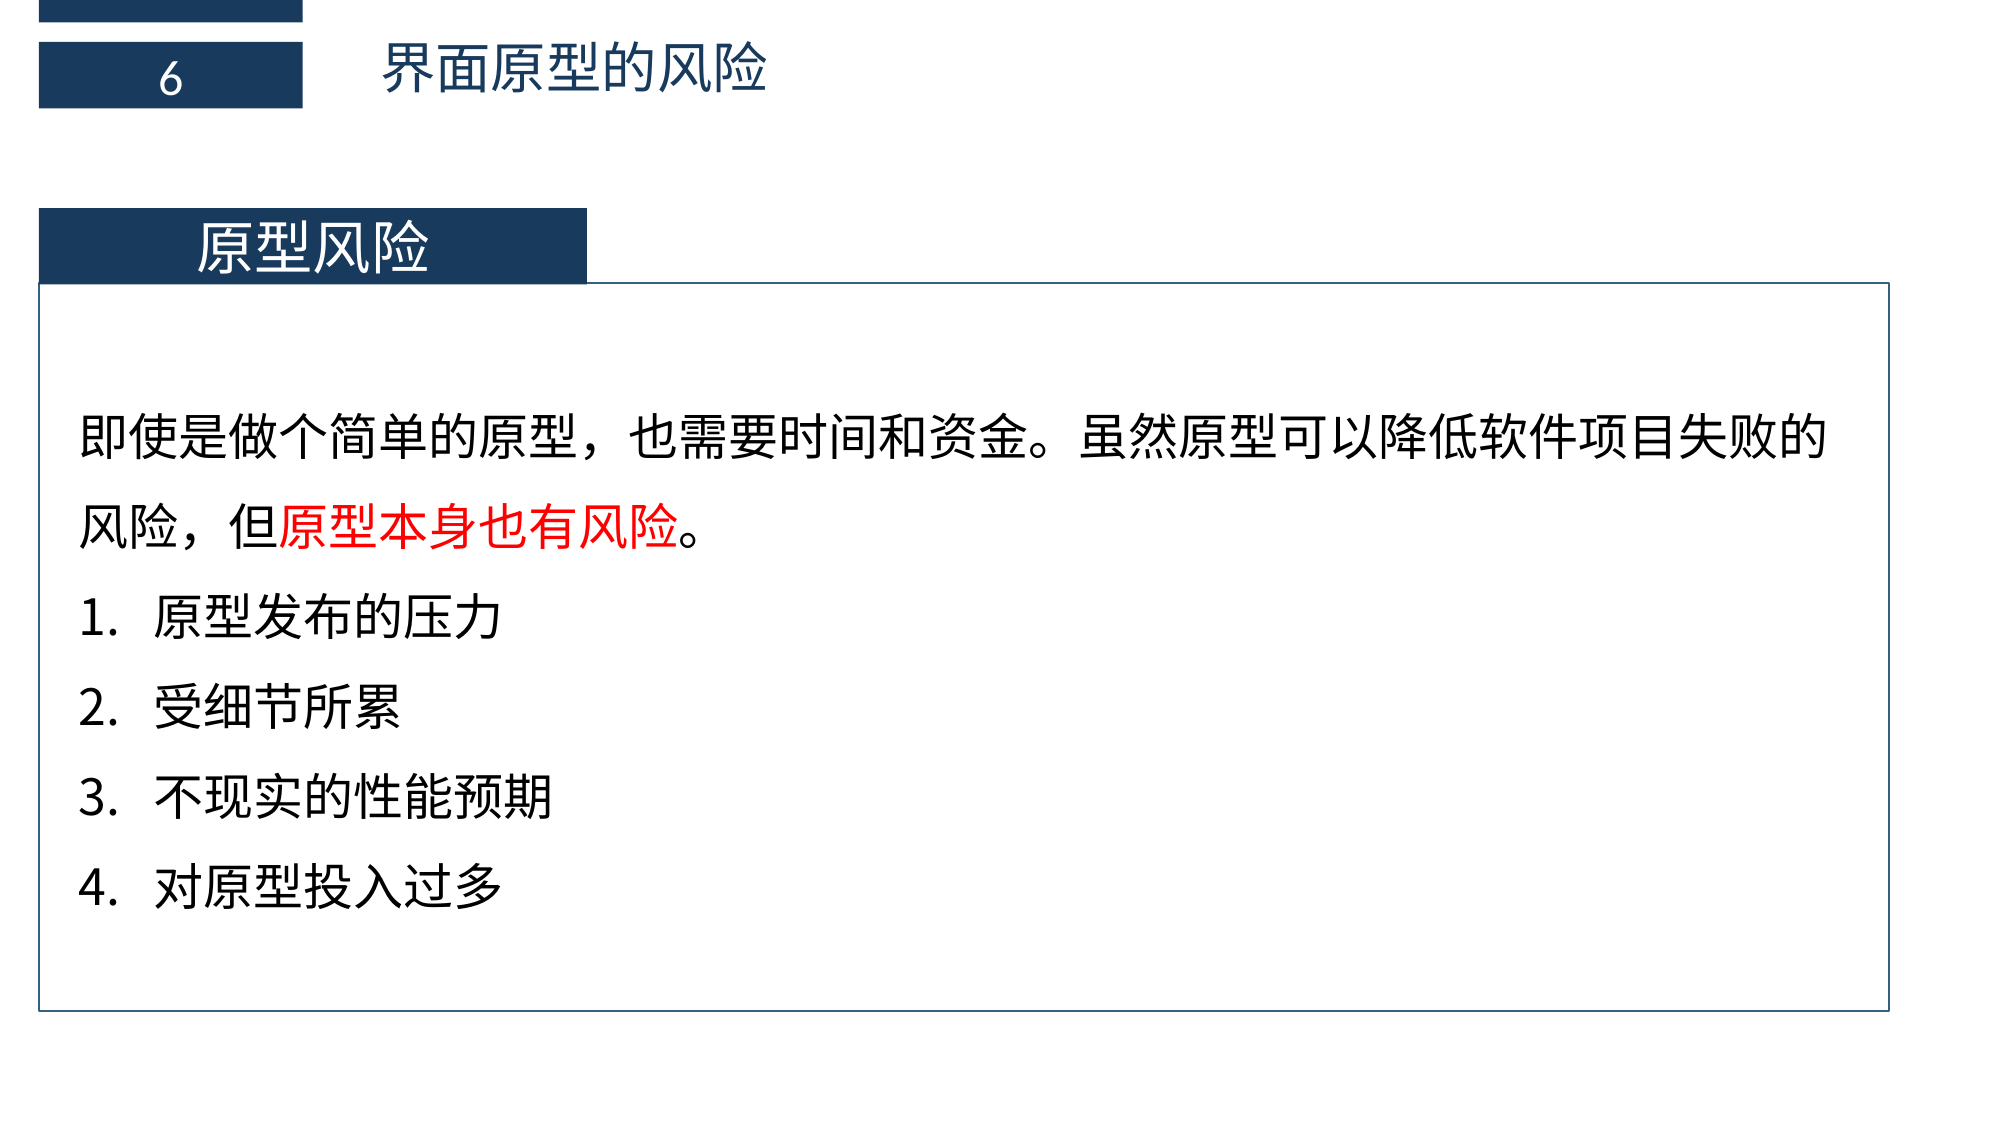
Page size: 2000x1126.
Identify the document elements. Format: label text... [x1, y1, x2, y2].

text_box 6 [37, 40, 305, 111]
text_box [37, 0, 305, 24]
text_box [366, 22, 1360, 105]
text_box 界面原型的风险 [365, 26, 1359, 108]
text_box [38, 207, 1890, 1012]
